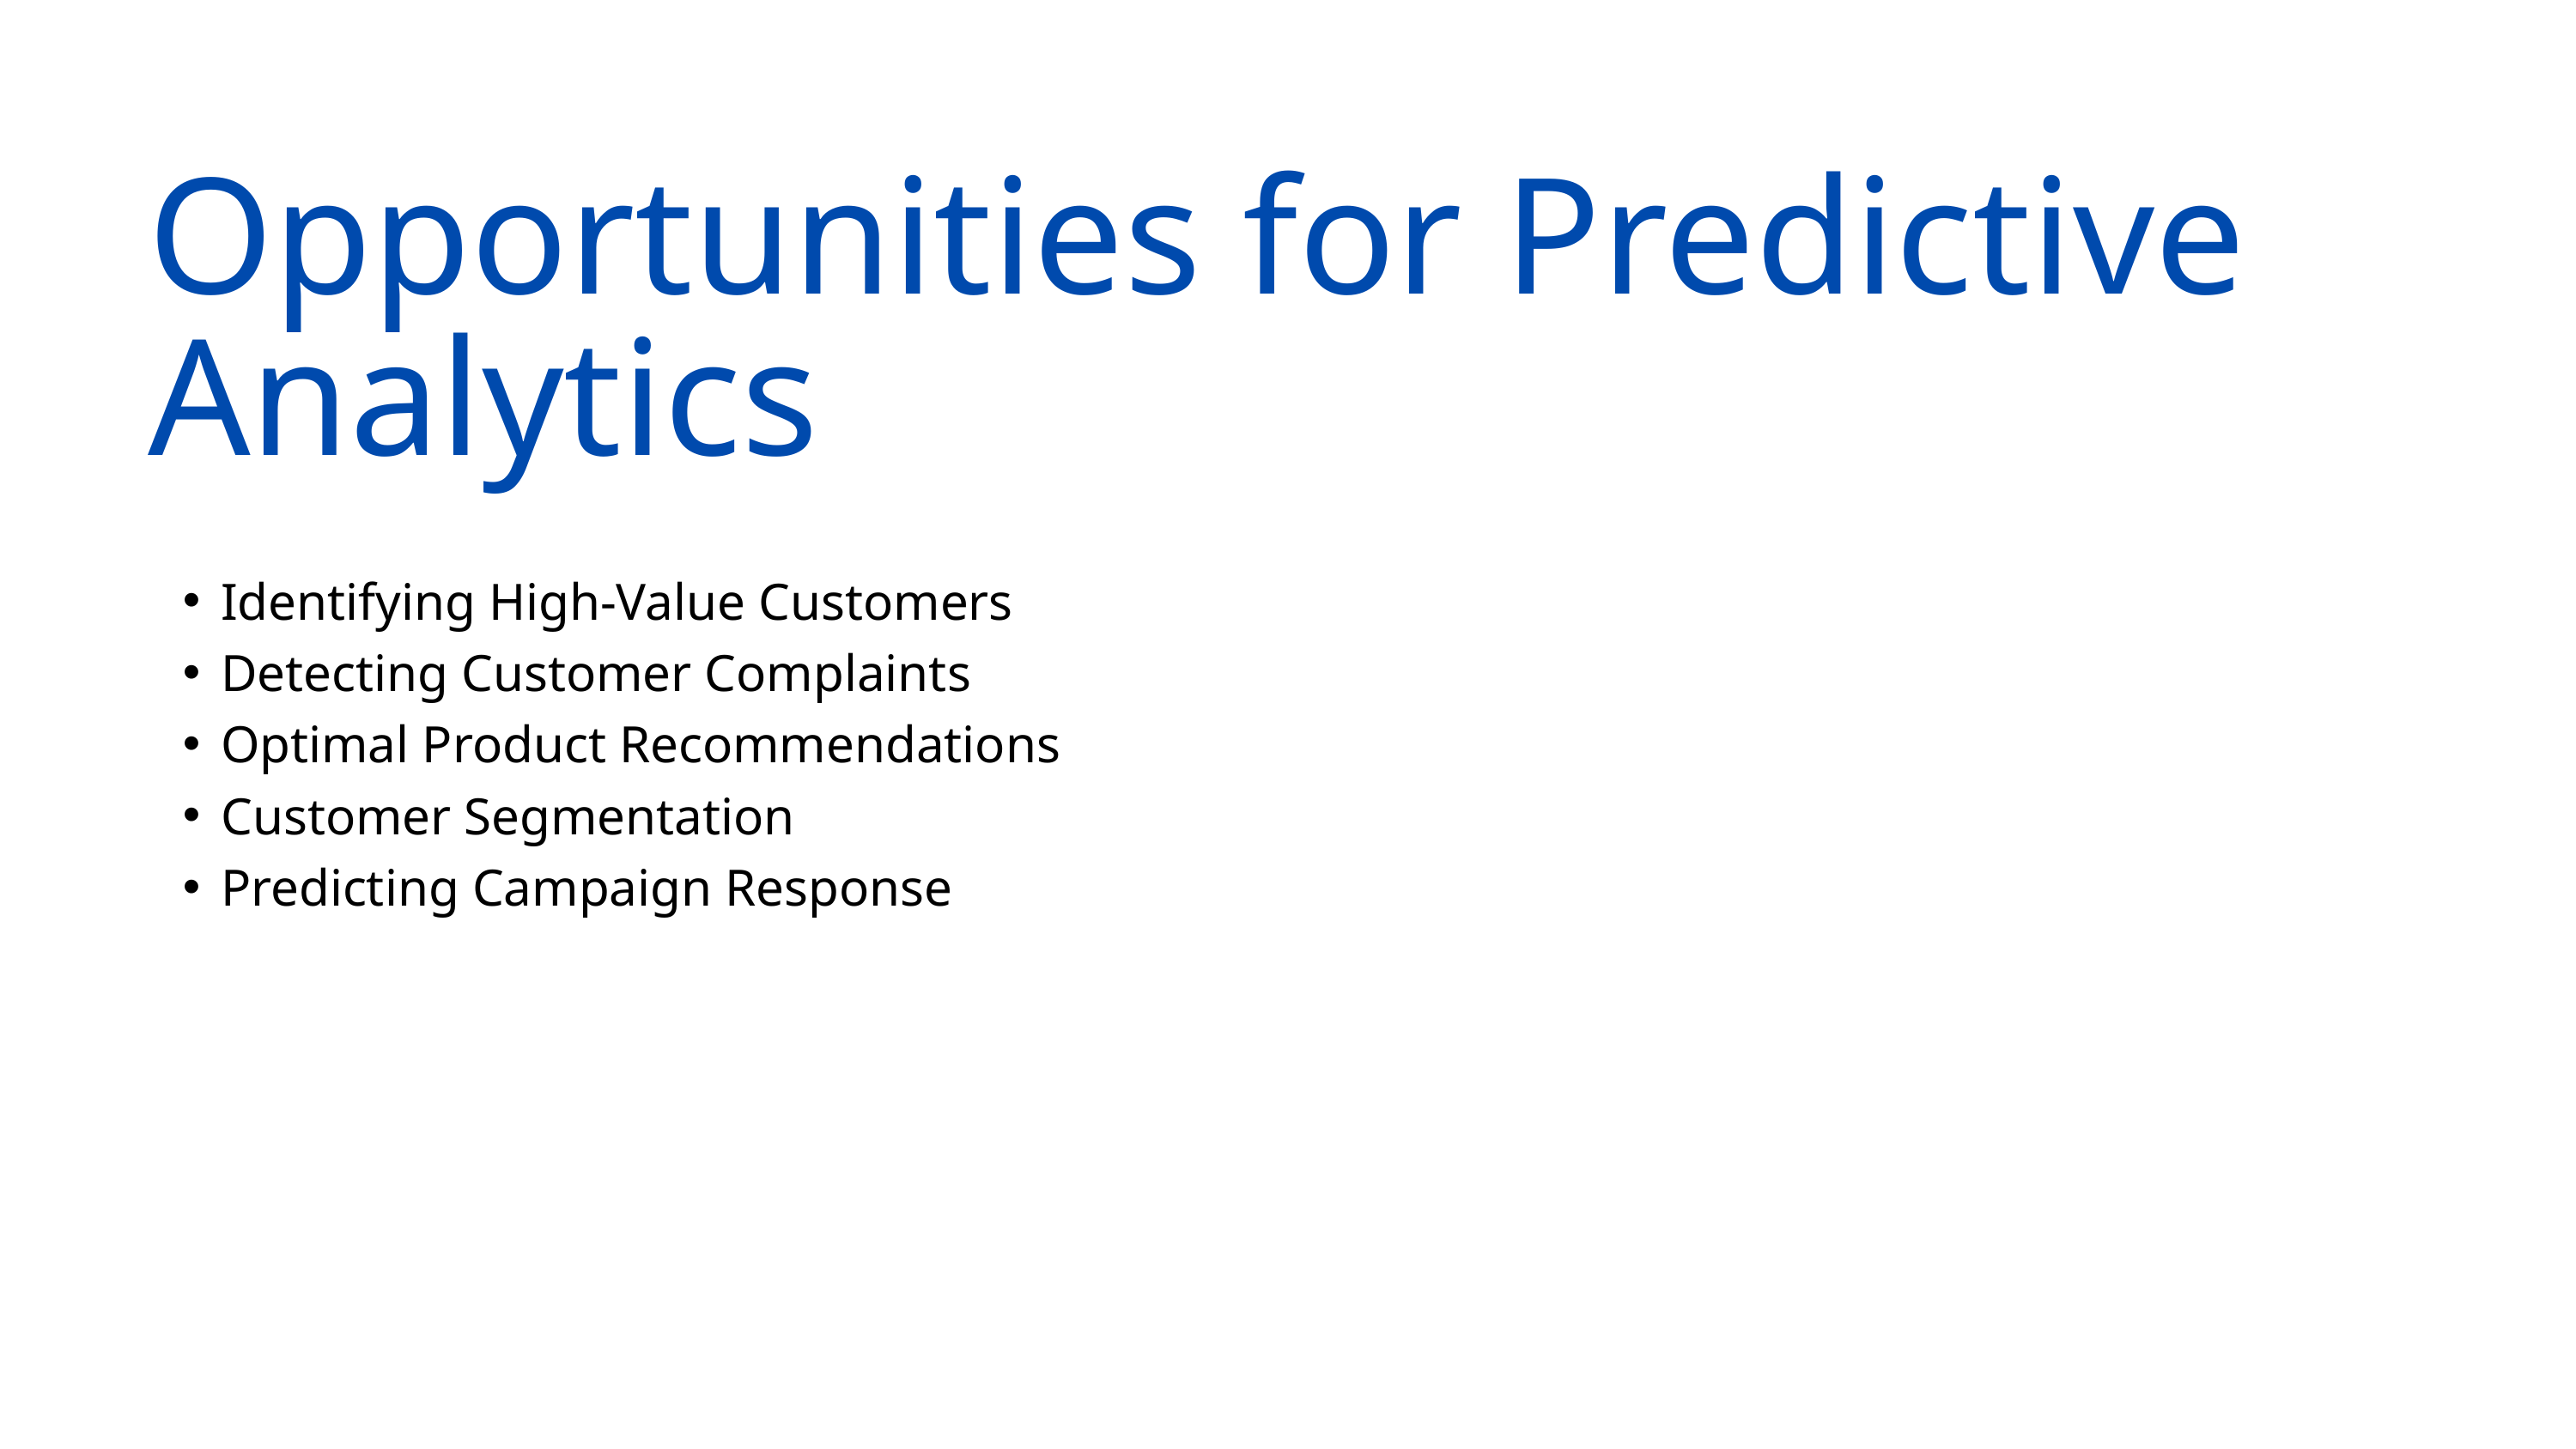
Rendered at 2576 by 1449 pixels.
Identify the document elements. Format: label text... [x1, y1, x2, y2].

text_box Opportunities for Predictive Analytics [148, 165, 2462, 488]
text_box Identifying High-Value Customers Detecting Customer Complaints Optimal Product Recommendations Customer Segmentation Predicting Campaign Response [144, 558, 2432, 988]
